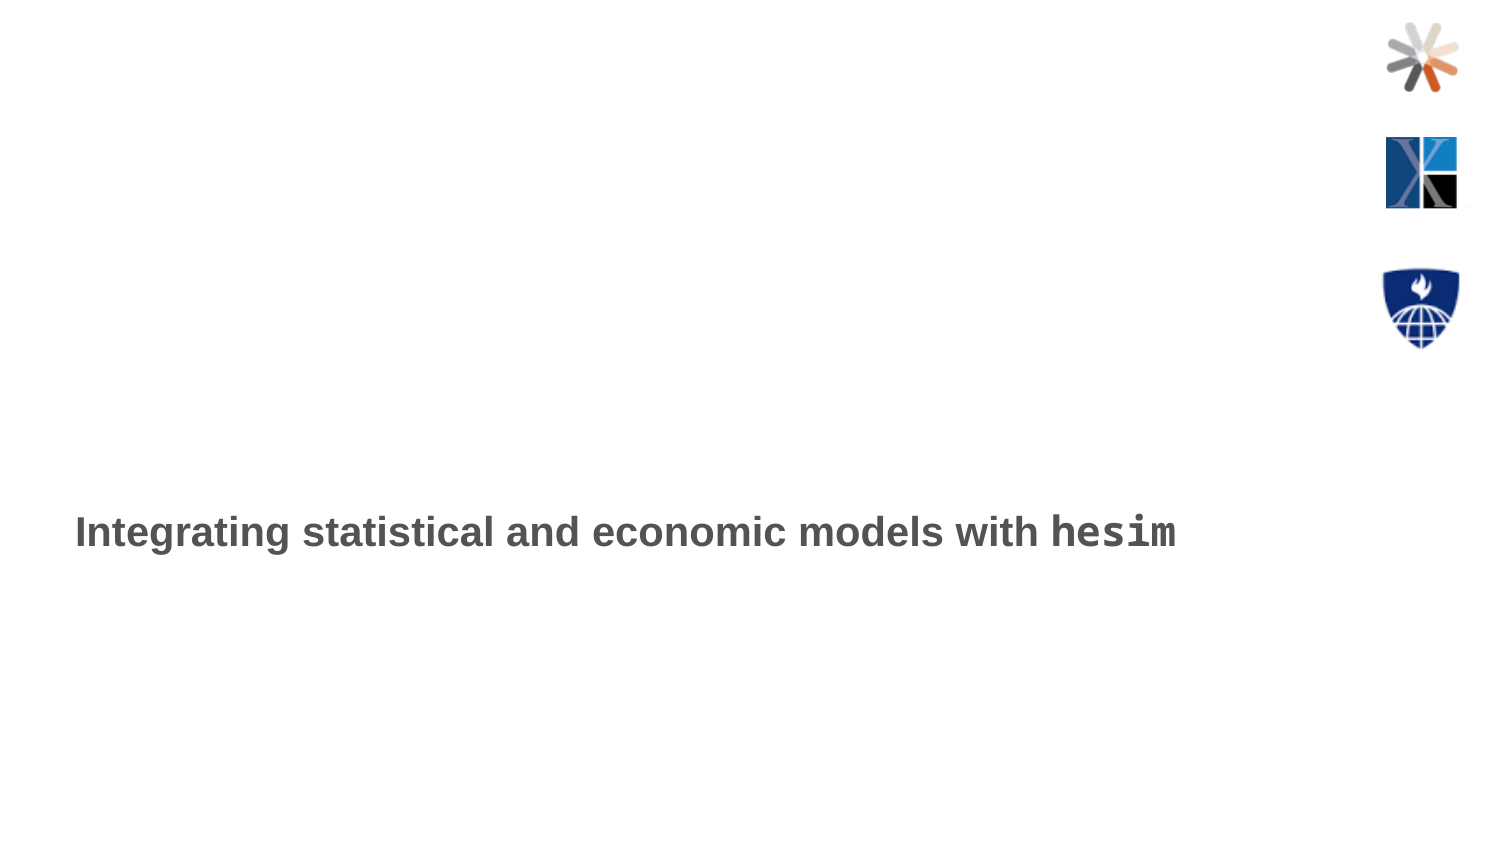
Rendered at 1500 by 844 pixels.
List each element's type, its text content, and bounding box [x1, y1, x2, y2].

list Integrating statistical and economic models with hesim [75, 291, 1260, 555]
picture [1375, 252, 1470, 363]
picture [1379, 10, 1465, 100]
picture [1386, 137, 1470, 209]
